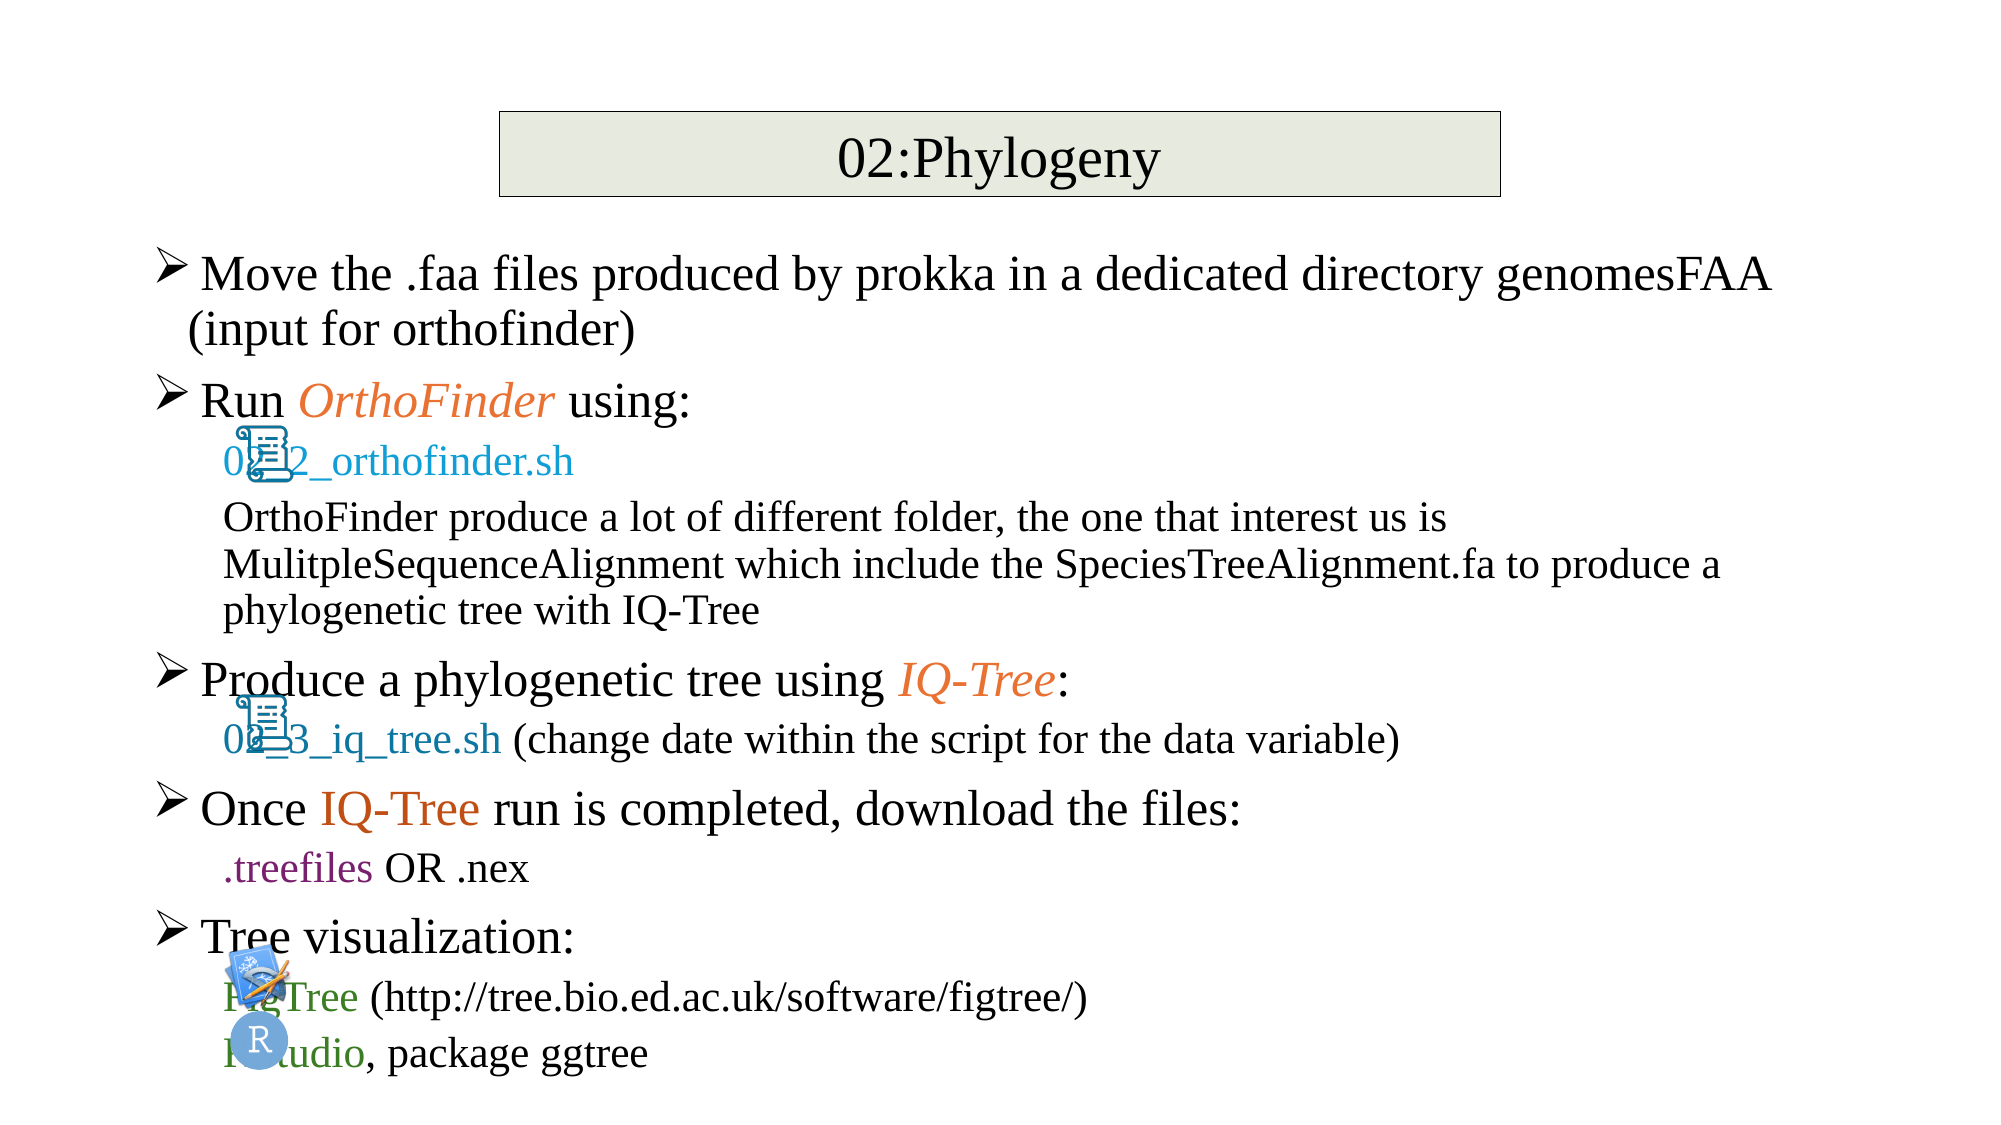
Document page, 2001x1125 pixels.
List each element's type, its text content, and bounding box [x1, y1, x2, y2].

text_box 02:Phylogeny [499, 111, 1501, 197]
picture [251, 429, 284, 468]
picture [251, 698, 283, 736]
picture [223, 942, 293, 1070]
picture [263, 740, 289, 747]
picture [263, 471, 290, 479]
picture [252, 449, 259, 462]
picture [251, 727, 259, 744]
picture [229, 687, 299, 757]
picture [230, 419, 299, 488]
list Move the .faa files produced by prokka in a dedicated directory genomesFAA (input for orthofinder) Run OrthoFinder using: 02_2_orthofinder.sh OrthoFinder produce a lot of different folder, the one that interest us is MulitpleSequenceAlignment which include the SpeciesTreeAlignment.fa to produce a phylogenetic tree with IQ-Tree Produce a phylogenetic tree using IQ-Tree: 02_3_iq_tree.sh (change date within the script for the data variable) Once IQ-Tree run is completed, download the files: .treefiles OR .nex Tree visualization: FigTree (http://tree.bio.ed.ac.uk/software/figtree/) RStudio, package ggtree [137, 239, 1863, 1084]
